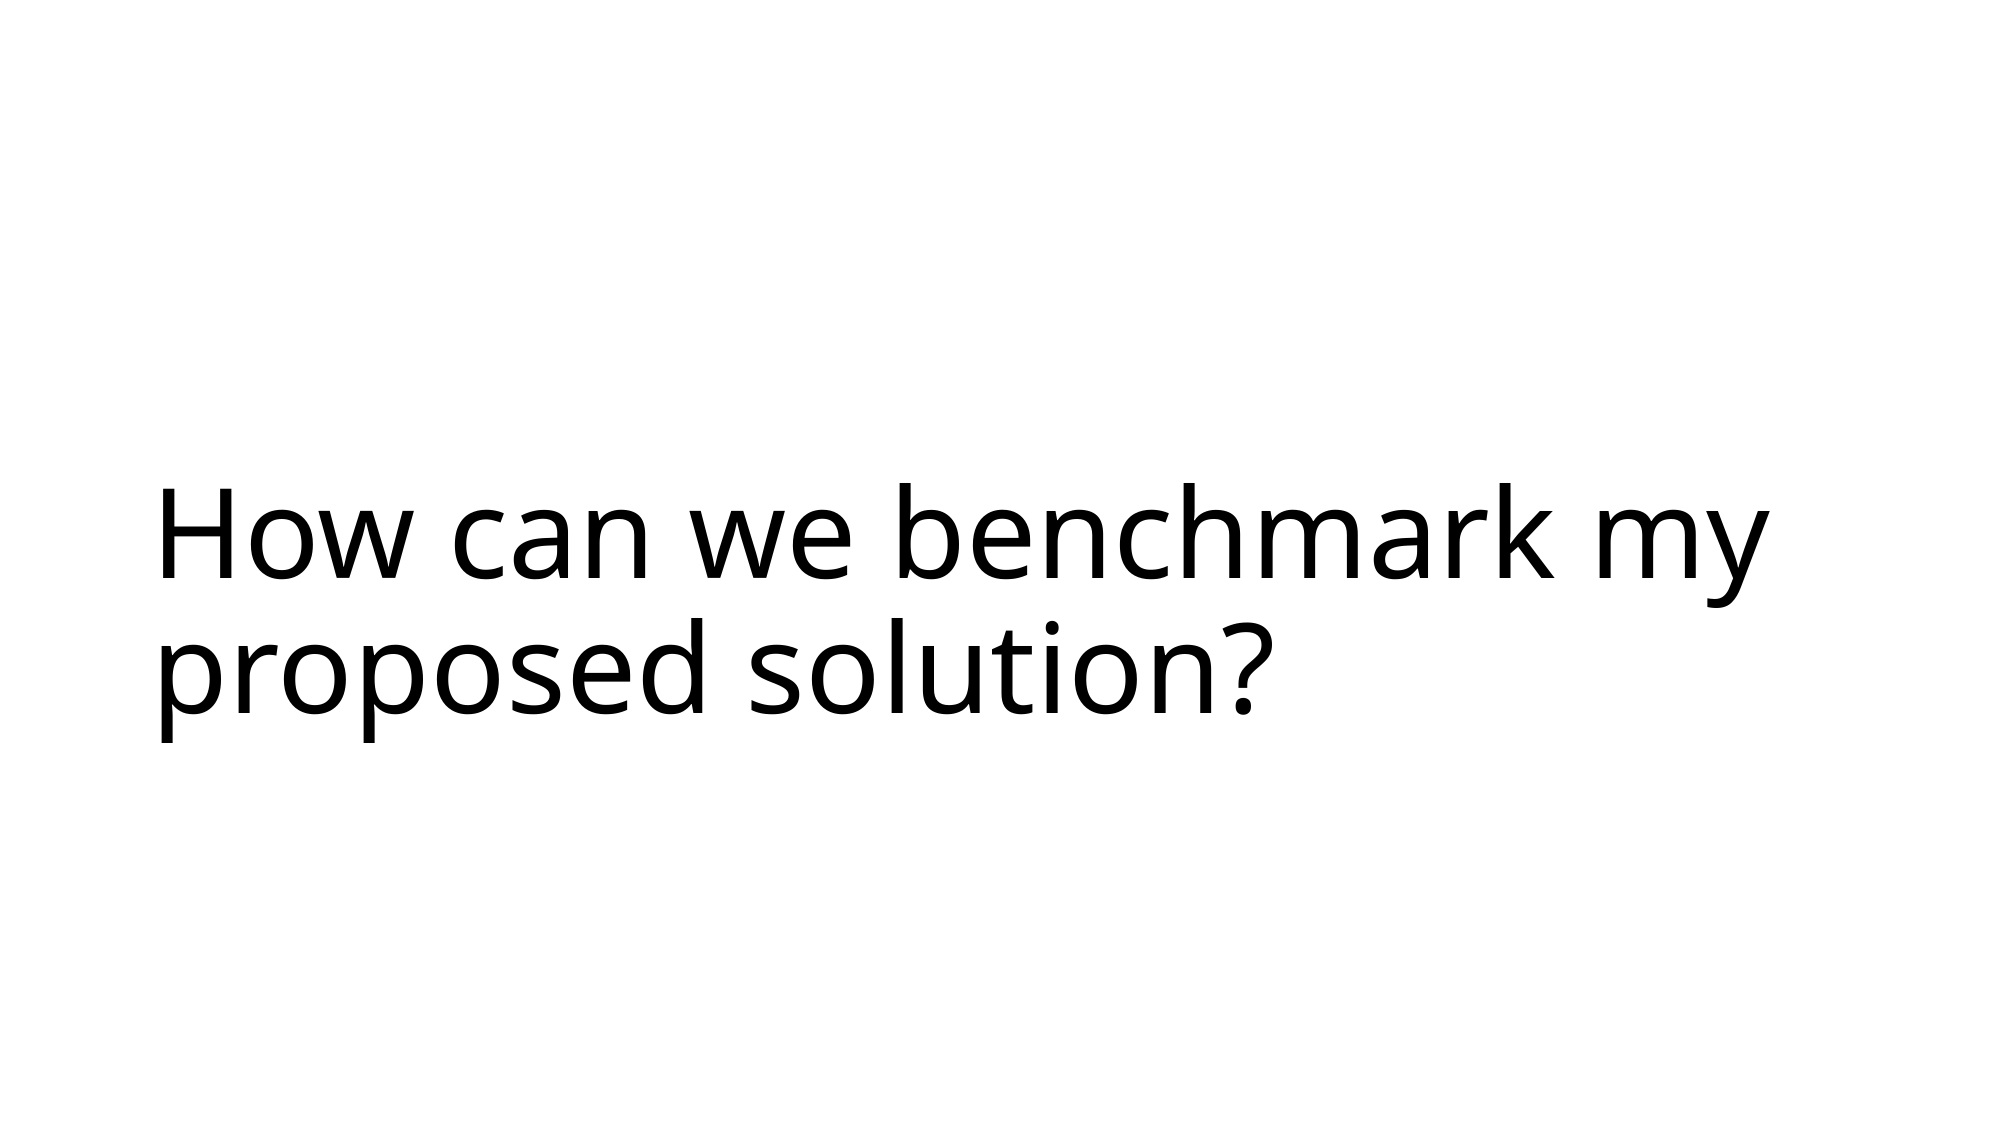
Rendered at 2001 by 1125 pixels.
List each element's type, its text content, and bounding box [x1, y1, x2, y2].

title How can we benchmark my proposed solution? [136, 280, 1862, 749]
